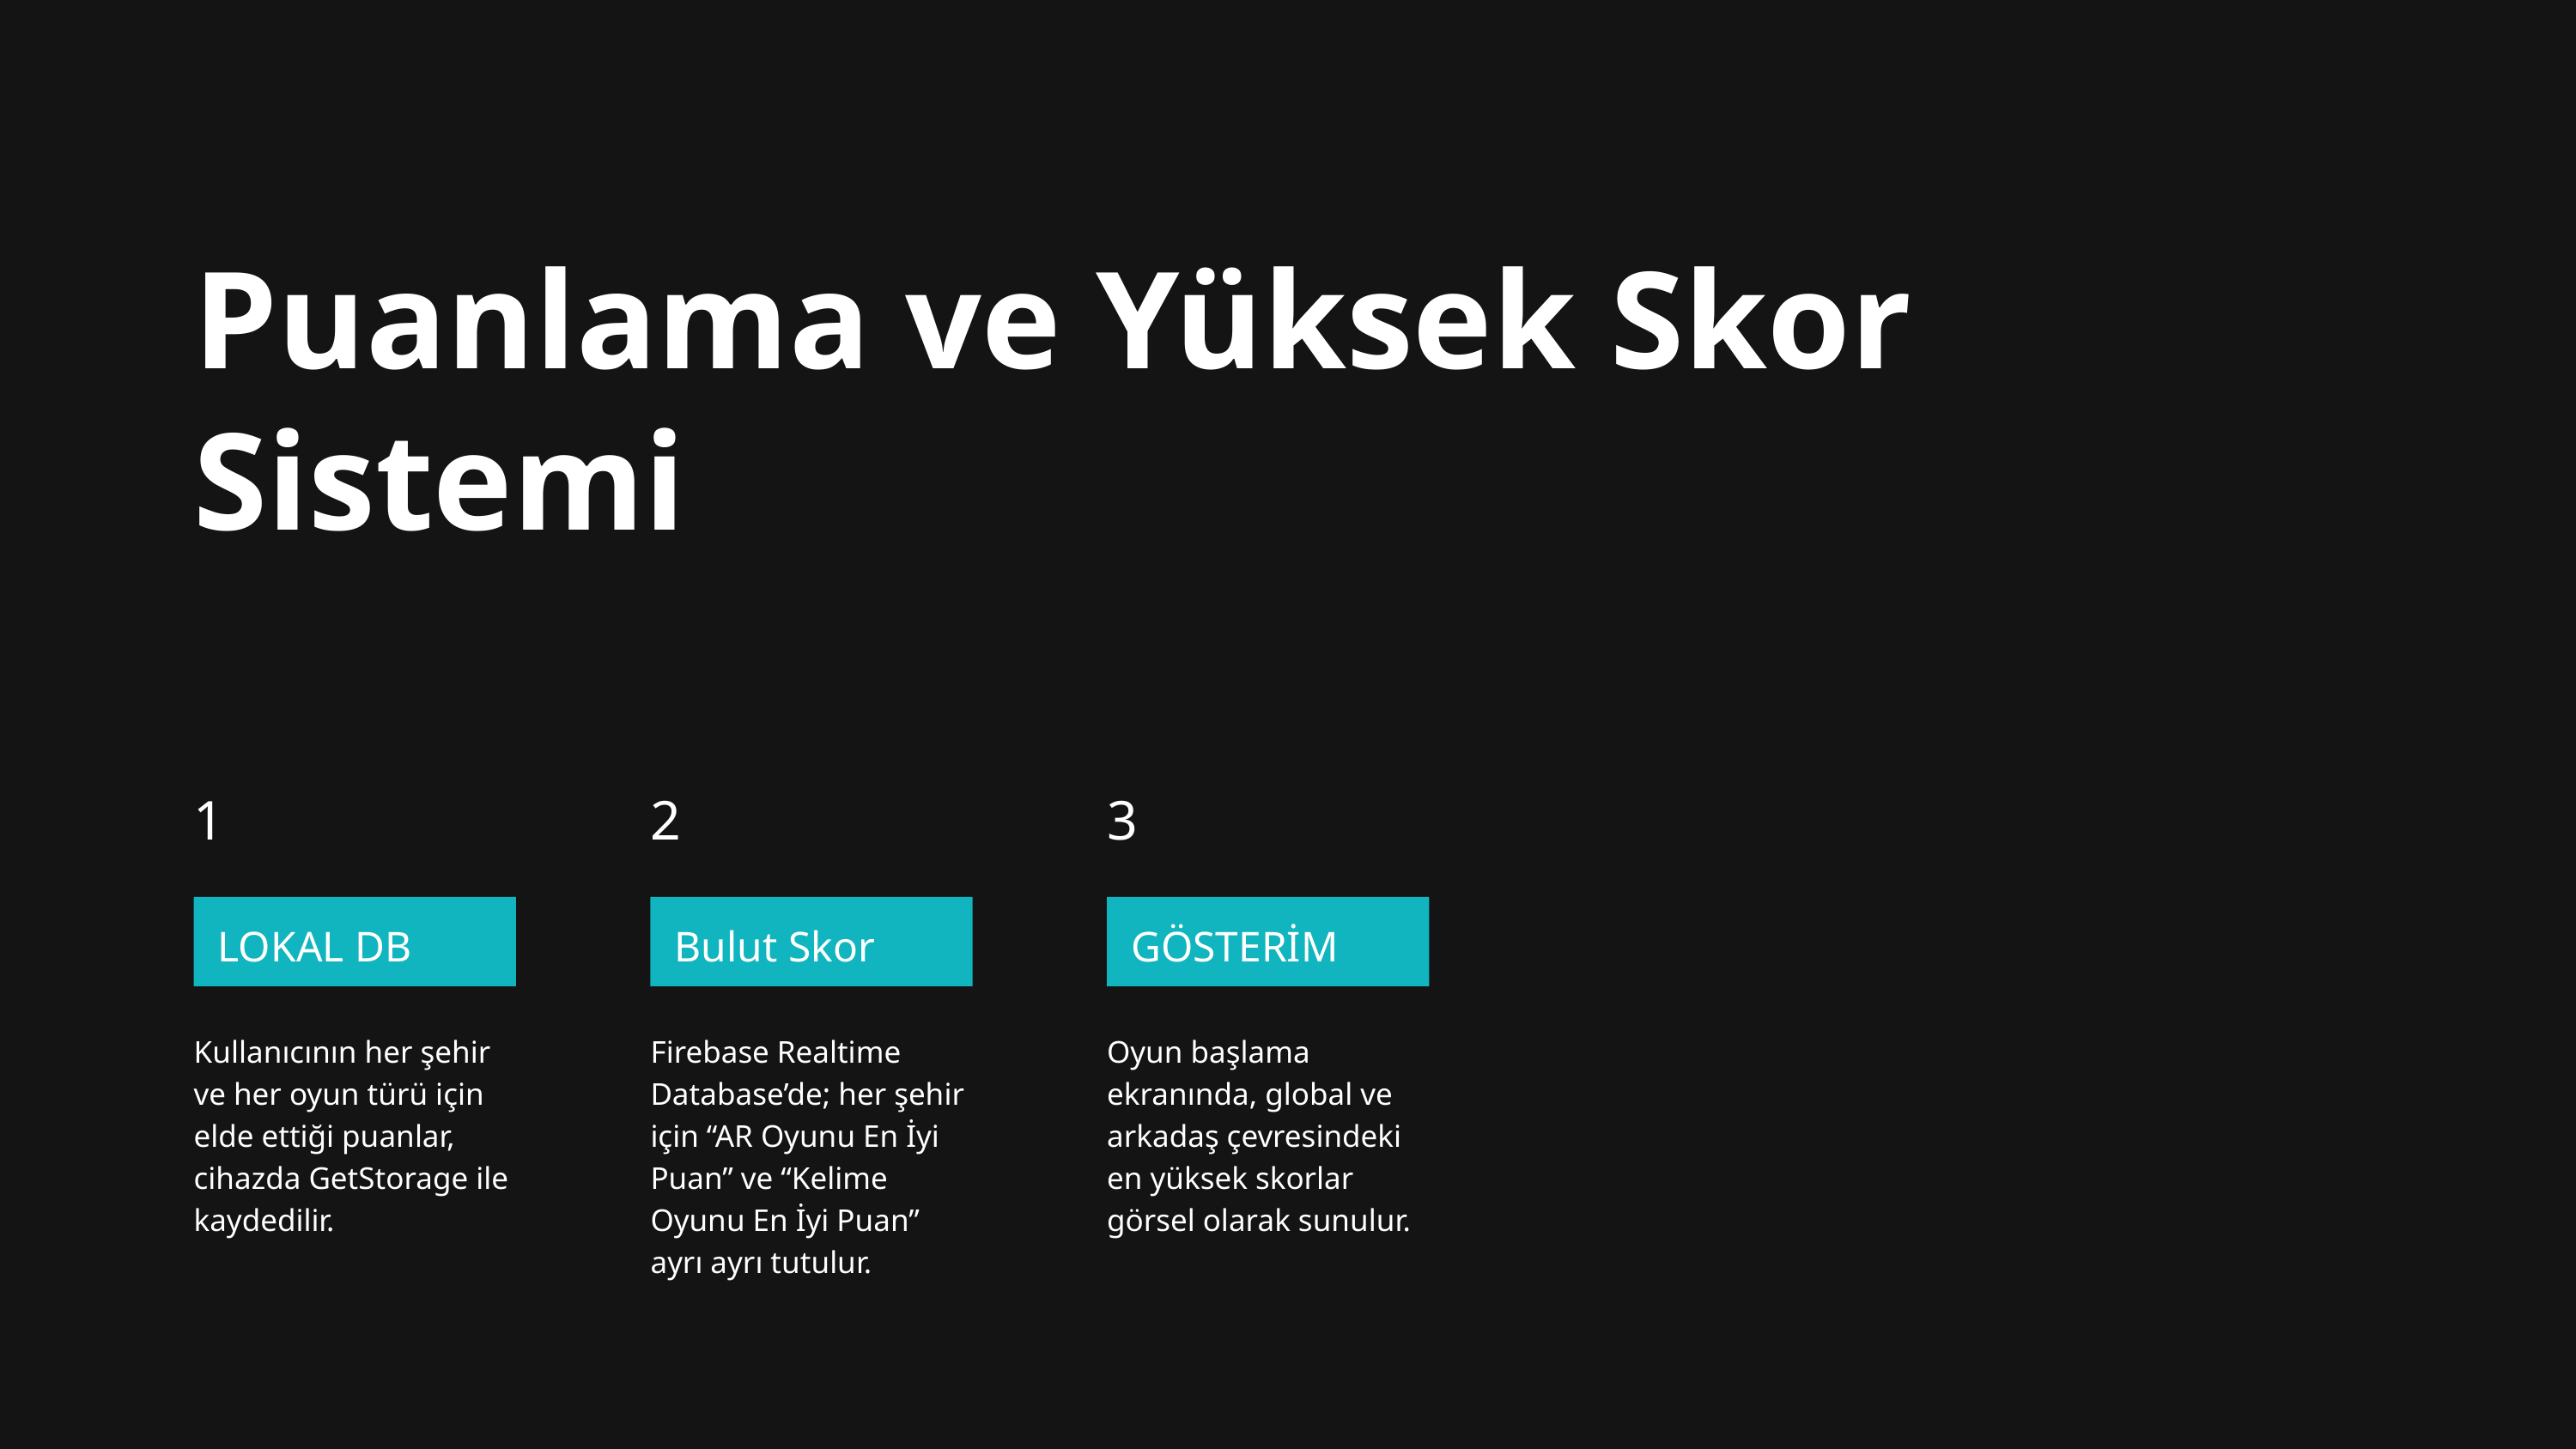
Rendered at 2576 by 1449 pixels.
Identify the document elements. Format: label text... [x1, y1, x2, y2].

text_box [193, 787, 517, 1248]
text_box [1106, 787, 1430, 1267]
text_box Puanlama ve Yüksek Skor Sistemi [193, 234, 2383, 557]
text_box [650, 787, 973, 1275]
